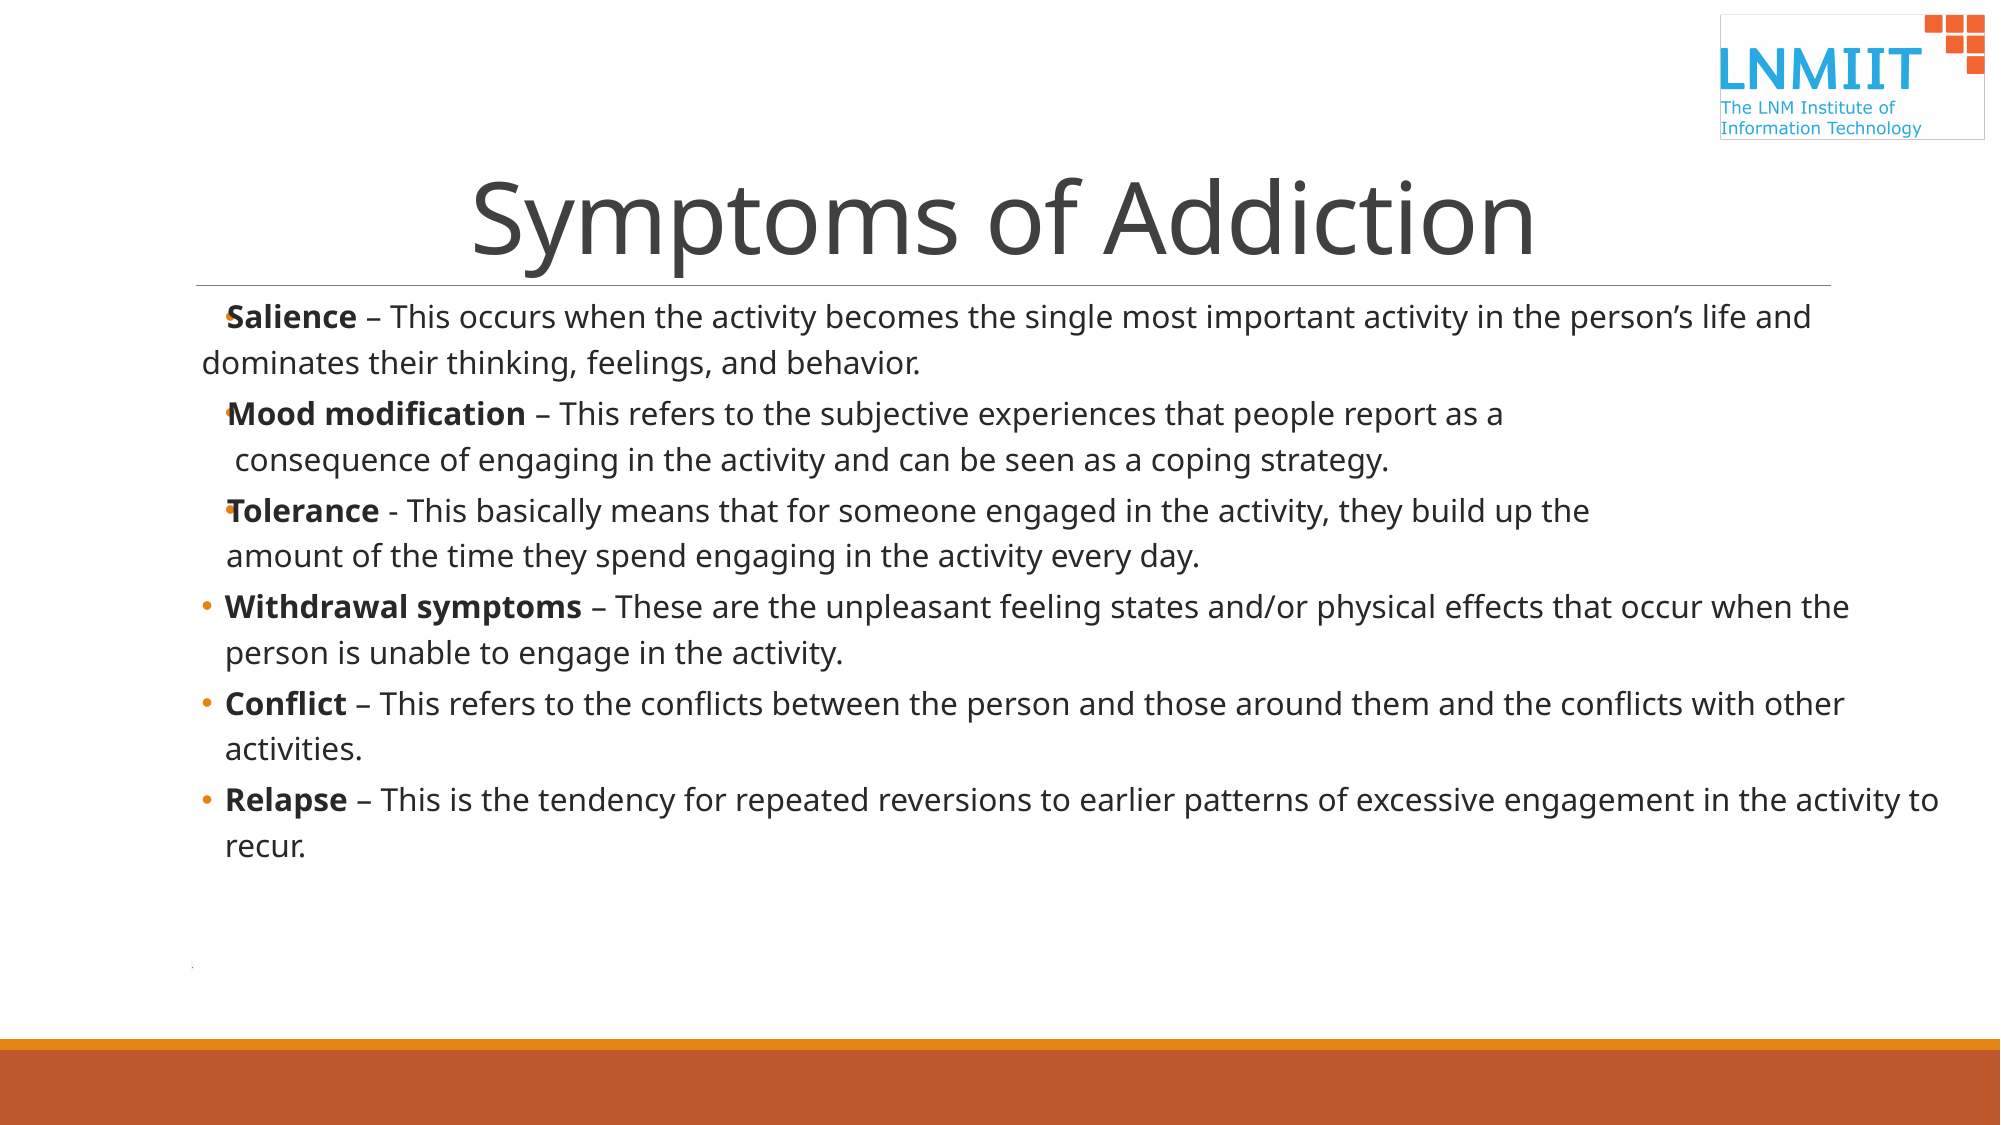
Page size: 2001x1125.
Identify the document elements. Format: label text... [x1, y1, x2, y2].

picture [1704, 8, 2000, 145]
title Symptoms of Addiction [180, 111, 1830, 282]
list Salience – This occurs when the activity becomes the single most important activity in the person’s life and dominates their thinking, feelings, and behavior. Mood modification – This refers to the subjective experiences that people report as a consequence of engaging in the activity and can be seen as a coping strategy. Tolerance - This basically means that for someone engaged in the activity, they build up the amount of the time they spend engaging in the activity every day. Withdrawal symptoms – These are the unpleasant feeling states and/or physical effects that occur when the person is unable to engage in the activity. Conflict – This refers to the conflicts between the person and those around them and the conflicts with other activities. Relapse – This is the tendency for repeated reversions to earlier patterns of excessive engagement in the activity to recur. . [180, 282, 1949, 1105]
